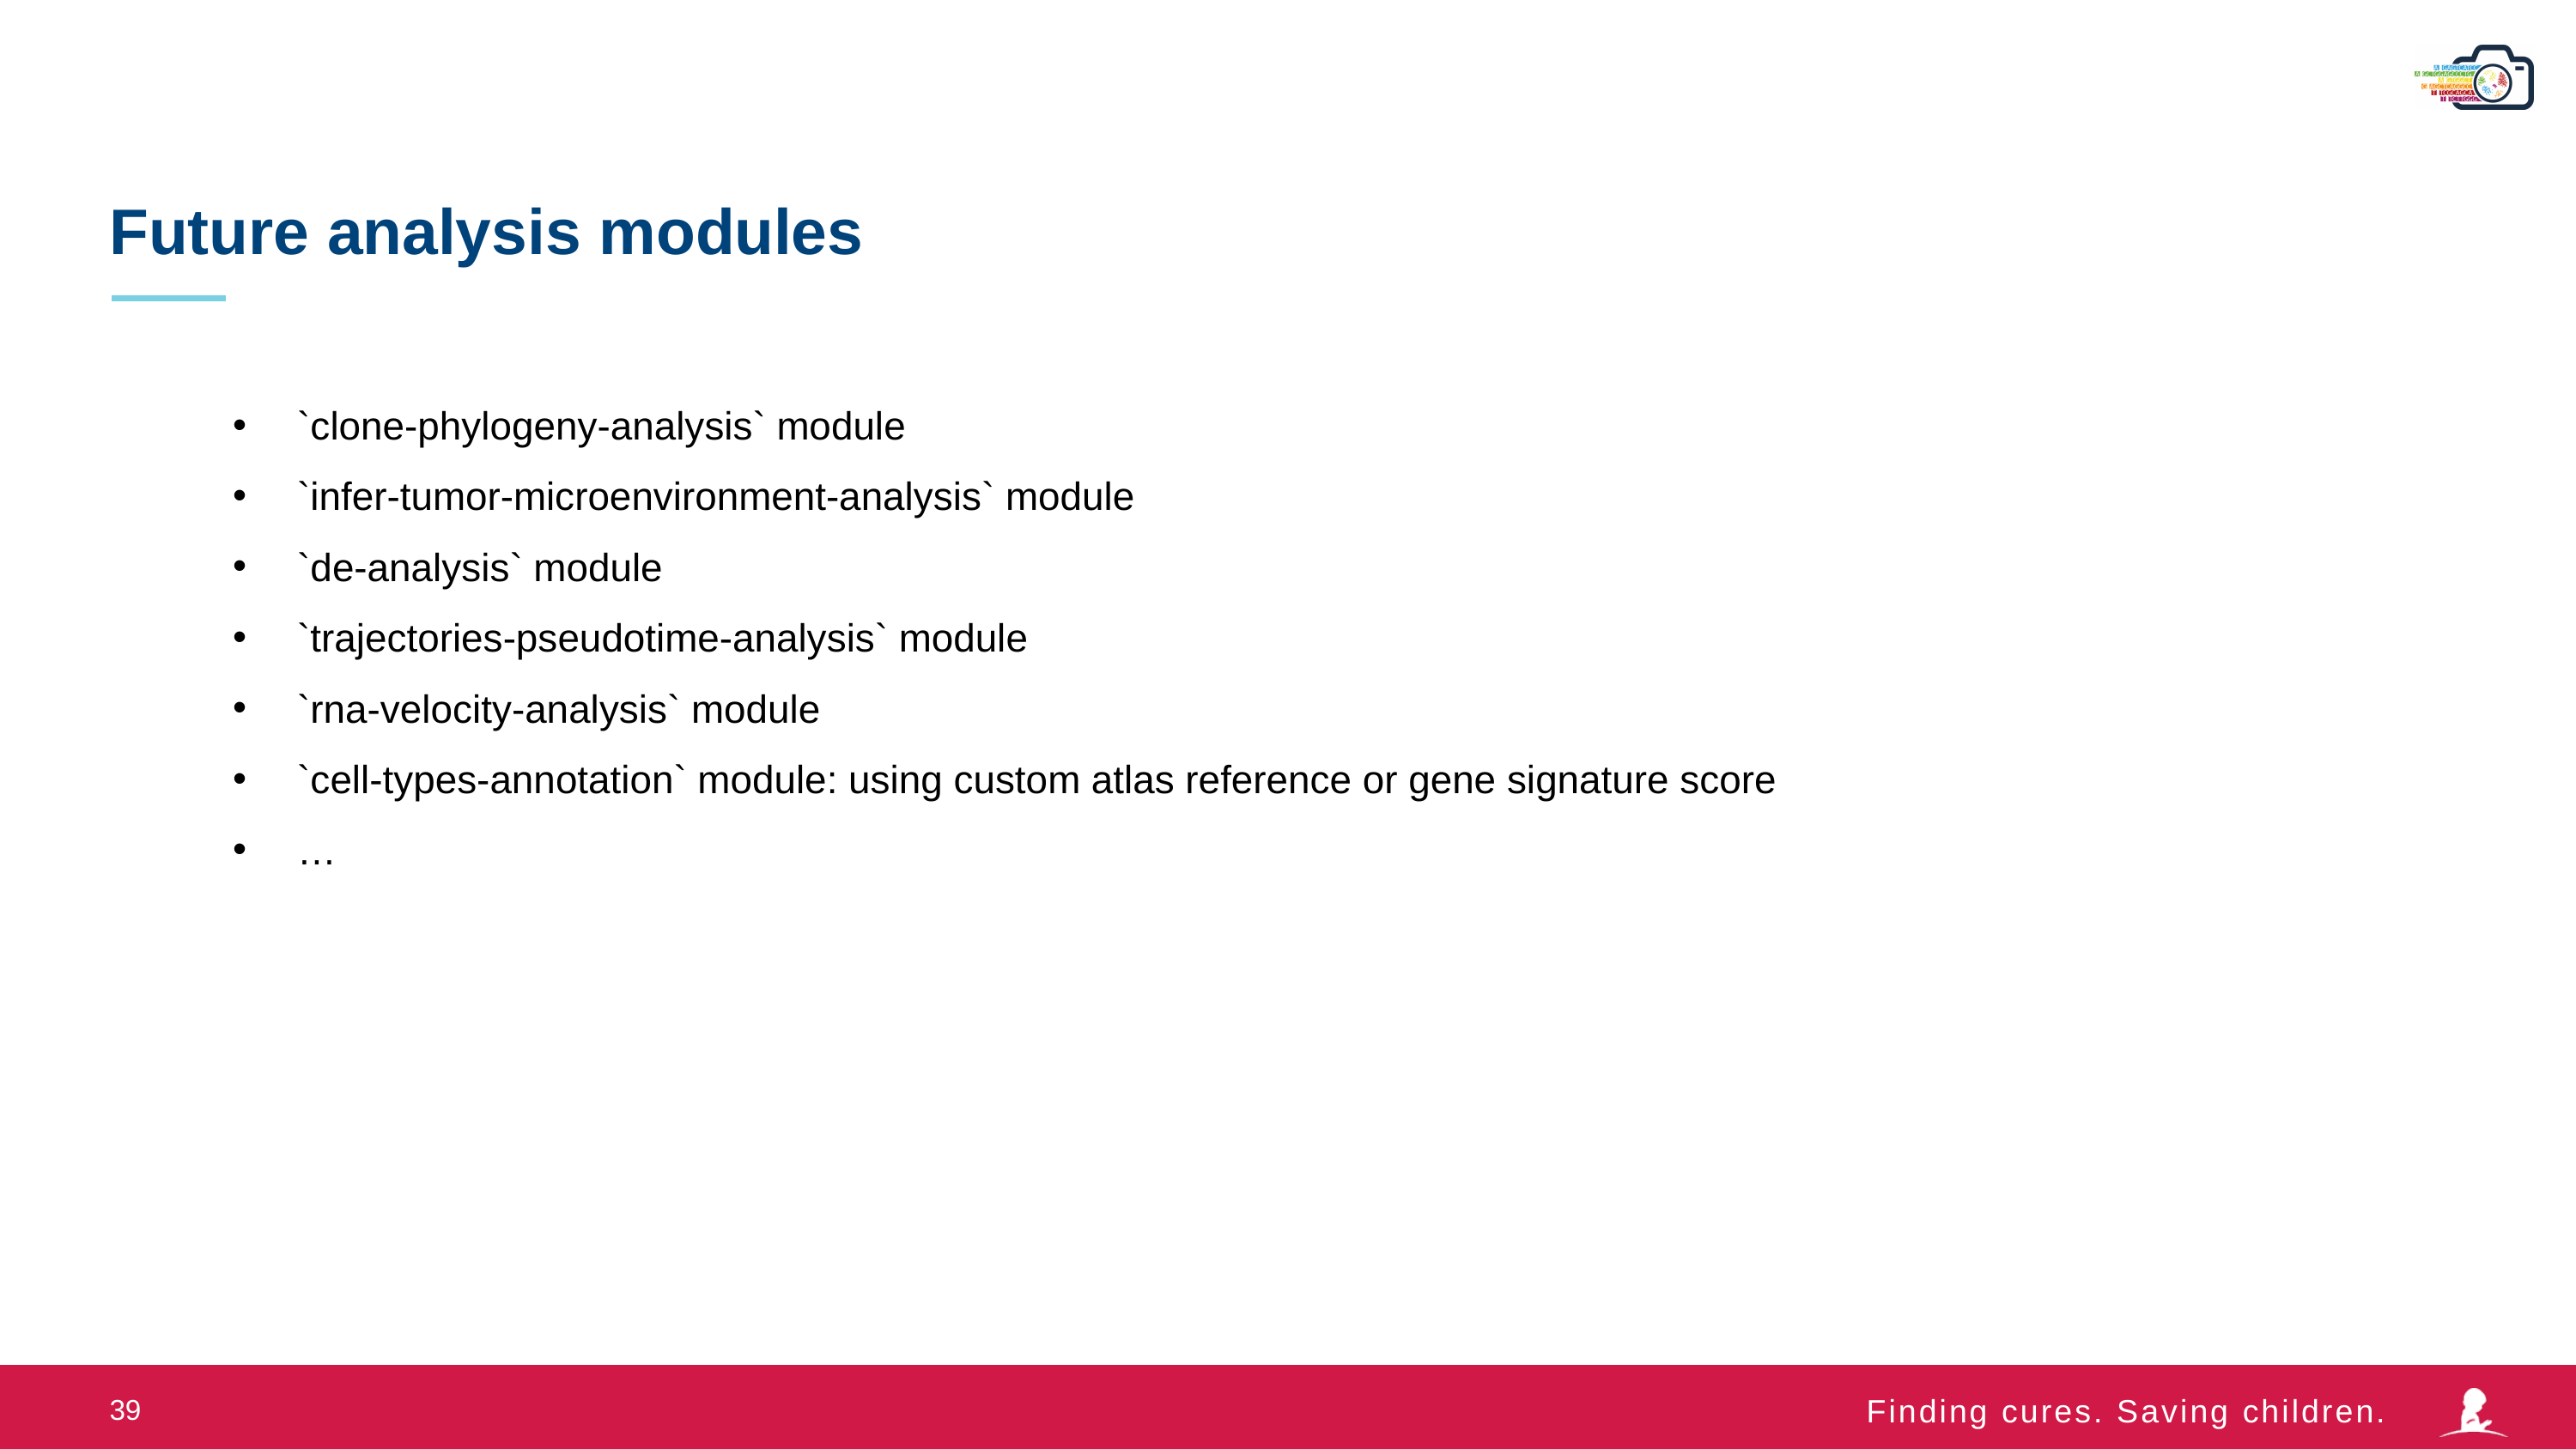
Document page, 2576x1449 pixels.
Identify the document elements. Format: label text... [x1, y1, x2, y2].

text_box `clone-phylogeny-analysis` module `infer-tumor-microenvironment-analysis` module `de-analysis` module `trajectories-pseudotime-analysis` module `rna-velocity-analysis` module `cell-types-annotation` module: using custom atlas reference or gene signature score … [155, 370, 1978, 879]
picture [2415, 45, 2534, 110]
slide_number 39 [96, 1375, 228, 1442]
text_box Future analysis modules [96, 77, 2475, 276]
